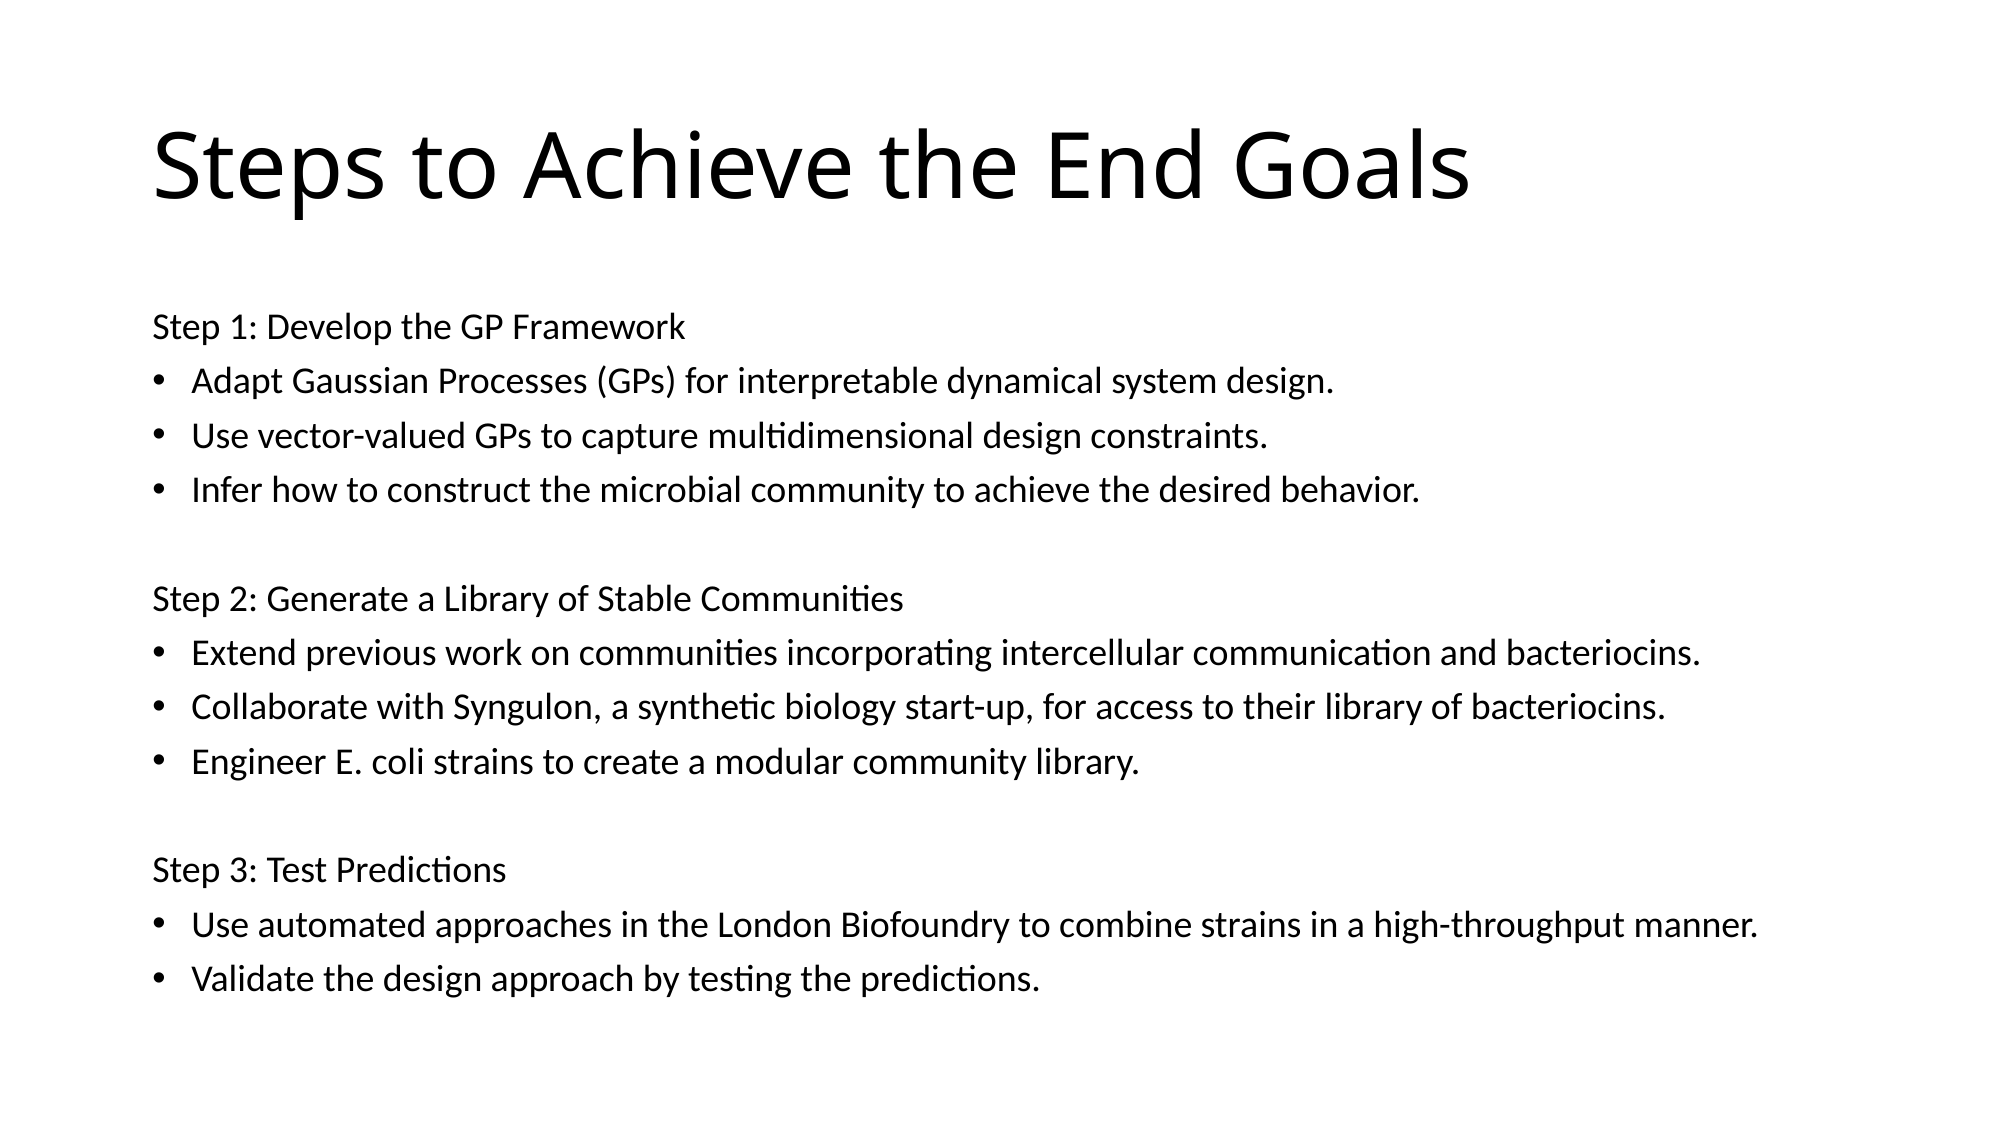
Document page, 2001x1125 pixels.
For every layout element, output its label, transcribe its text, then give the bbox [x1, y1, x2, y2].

title Steps to Achieve the End Goals [137, 59, 1863, 278]
list Step 1: Develop the GP Framework Adapt Gaussian Processes (GPs) for interpretable dynamical system design. Use vector-valued GPs to capture multidimensional design constraints. Infer how to construct the microbial community to achieve the desired behavior. Step 2: Generate a Library of Stable Communities Extend previous work on communities incorporating intercellular communication and bacteriocins. Collaborate with Syngulon, a synthetic biology start-up, for access to their library of bacteriocins. Engineer E. coli strains to create a modular community library. Step 3: Test Predictions Use automated approaches in the London Biofoundry to combine strains in a high-throughput manner. Validate the design approach by testing the predictions. [137, 299, 1863, 1014]
